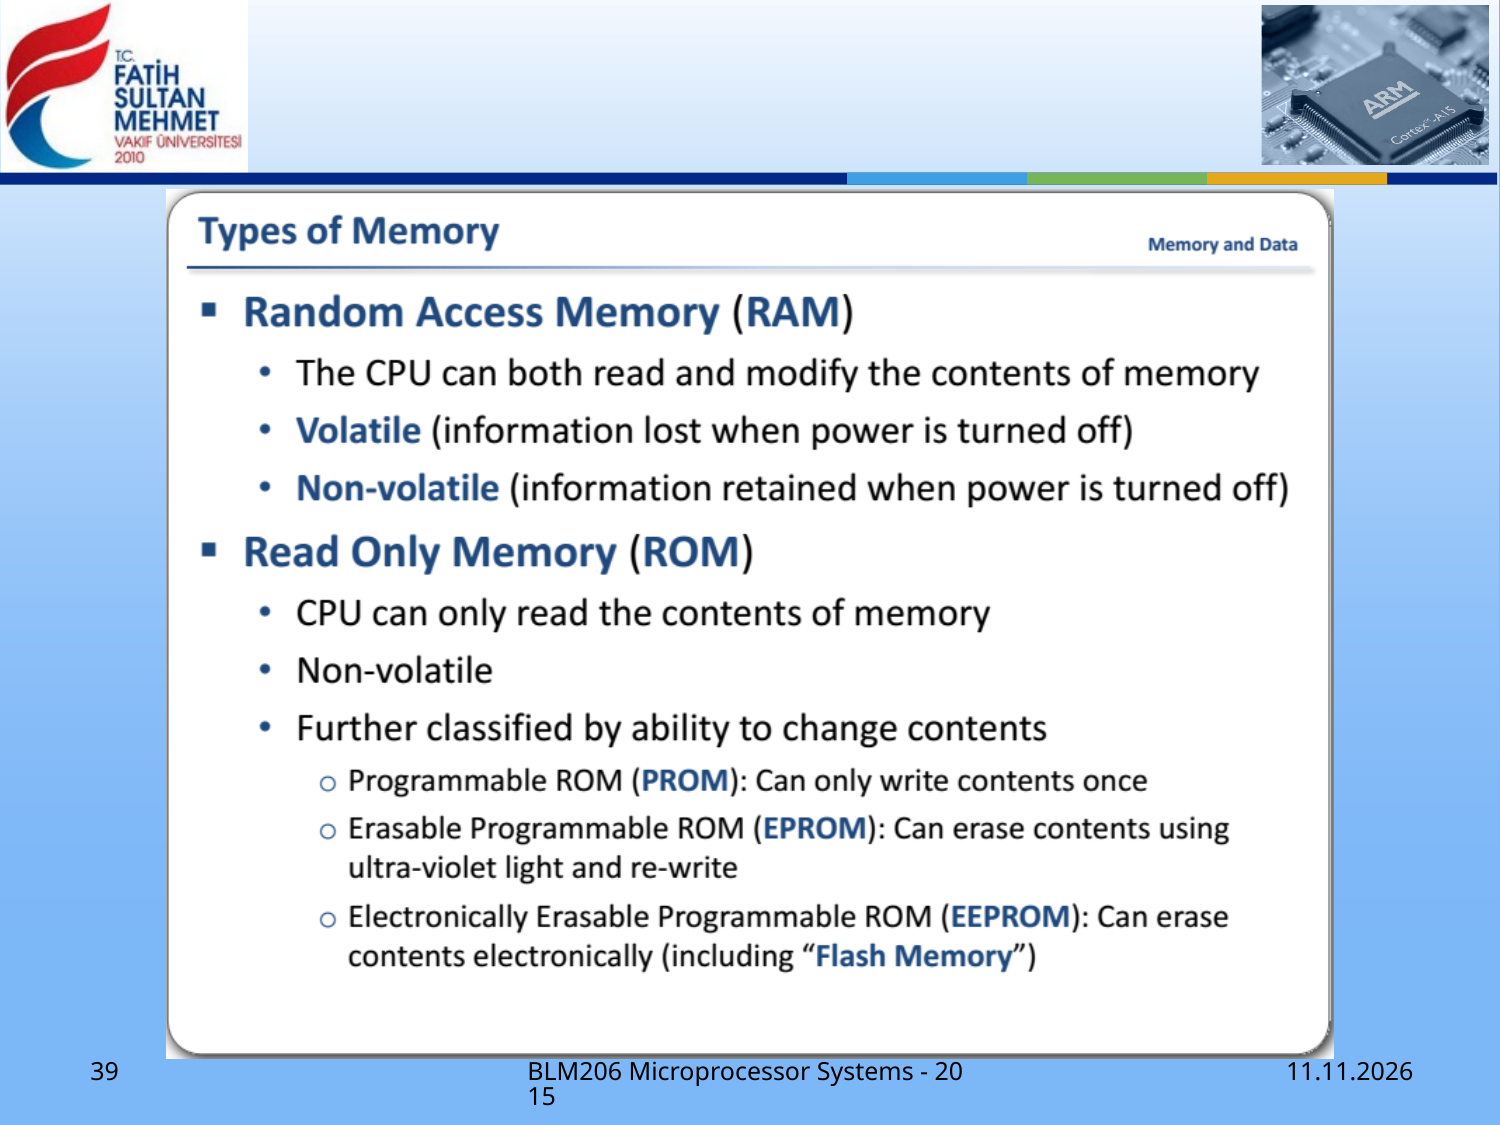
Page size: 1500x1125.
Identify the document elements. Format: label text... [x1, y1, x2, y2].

slide_number 39 [75, 1042, 426, 1103]
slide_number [1078, 1042, 1429, 1103]
picture [166, 188, 1334, 1060]
picture [1, 0, 248, 172]
picture [1261, 4, 1490, 165]
footer BLM206 Microprocessor Systems - 2015 [512, 1060, 988, 1103]
